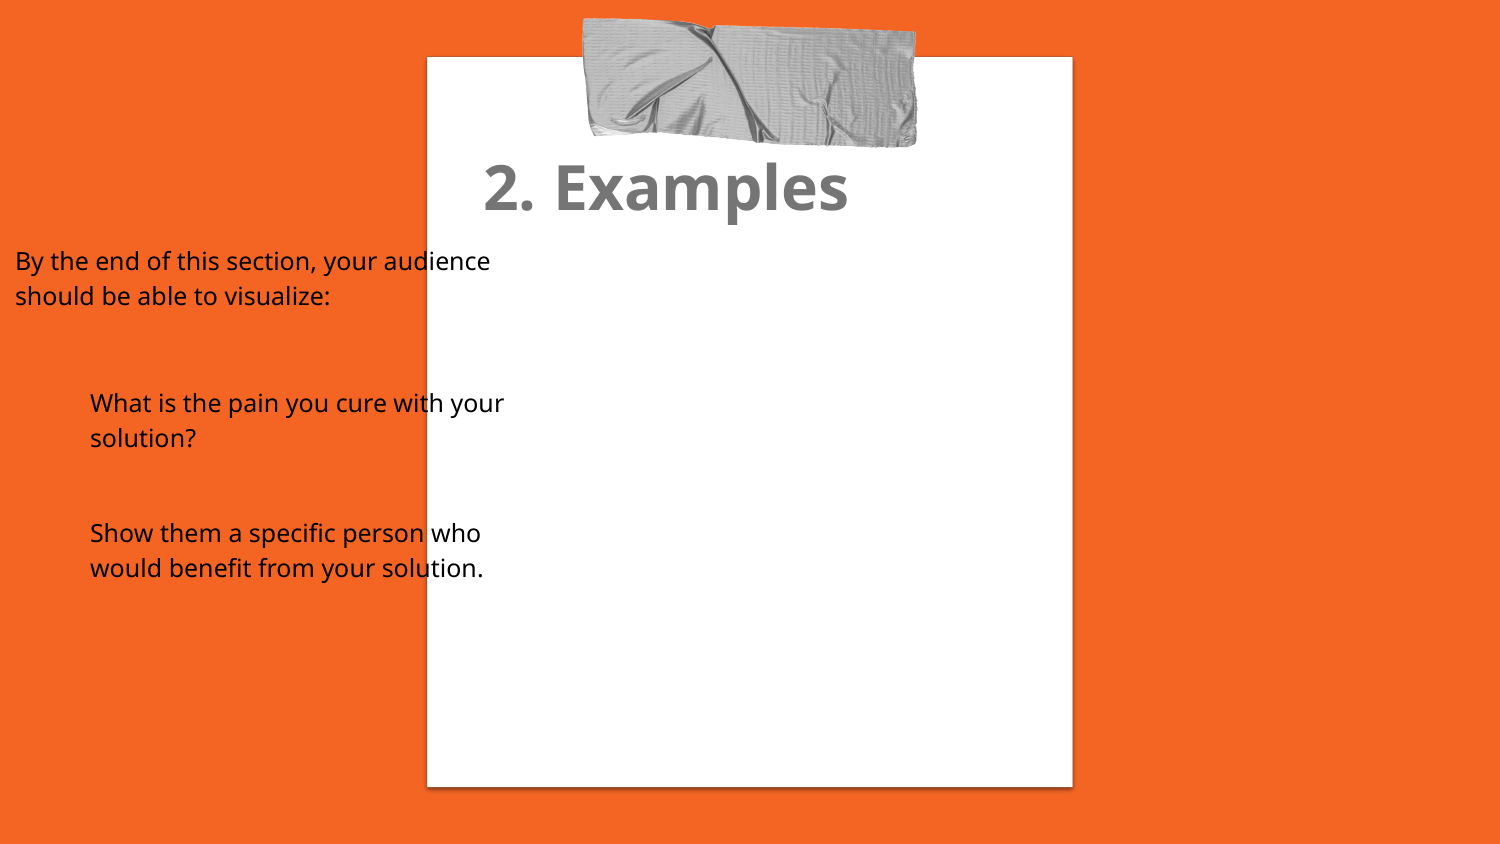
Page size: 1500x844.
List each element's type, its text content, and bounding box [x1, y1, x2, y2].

picture [400, 16, 1100, 818]
list By the end of this section, your audience should be able to visualize: What What is the pain you cure with your solution? Who Show them a specific person who would benefit from your solution. [0, 226, 395, 772]
